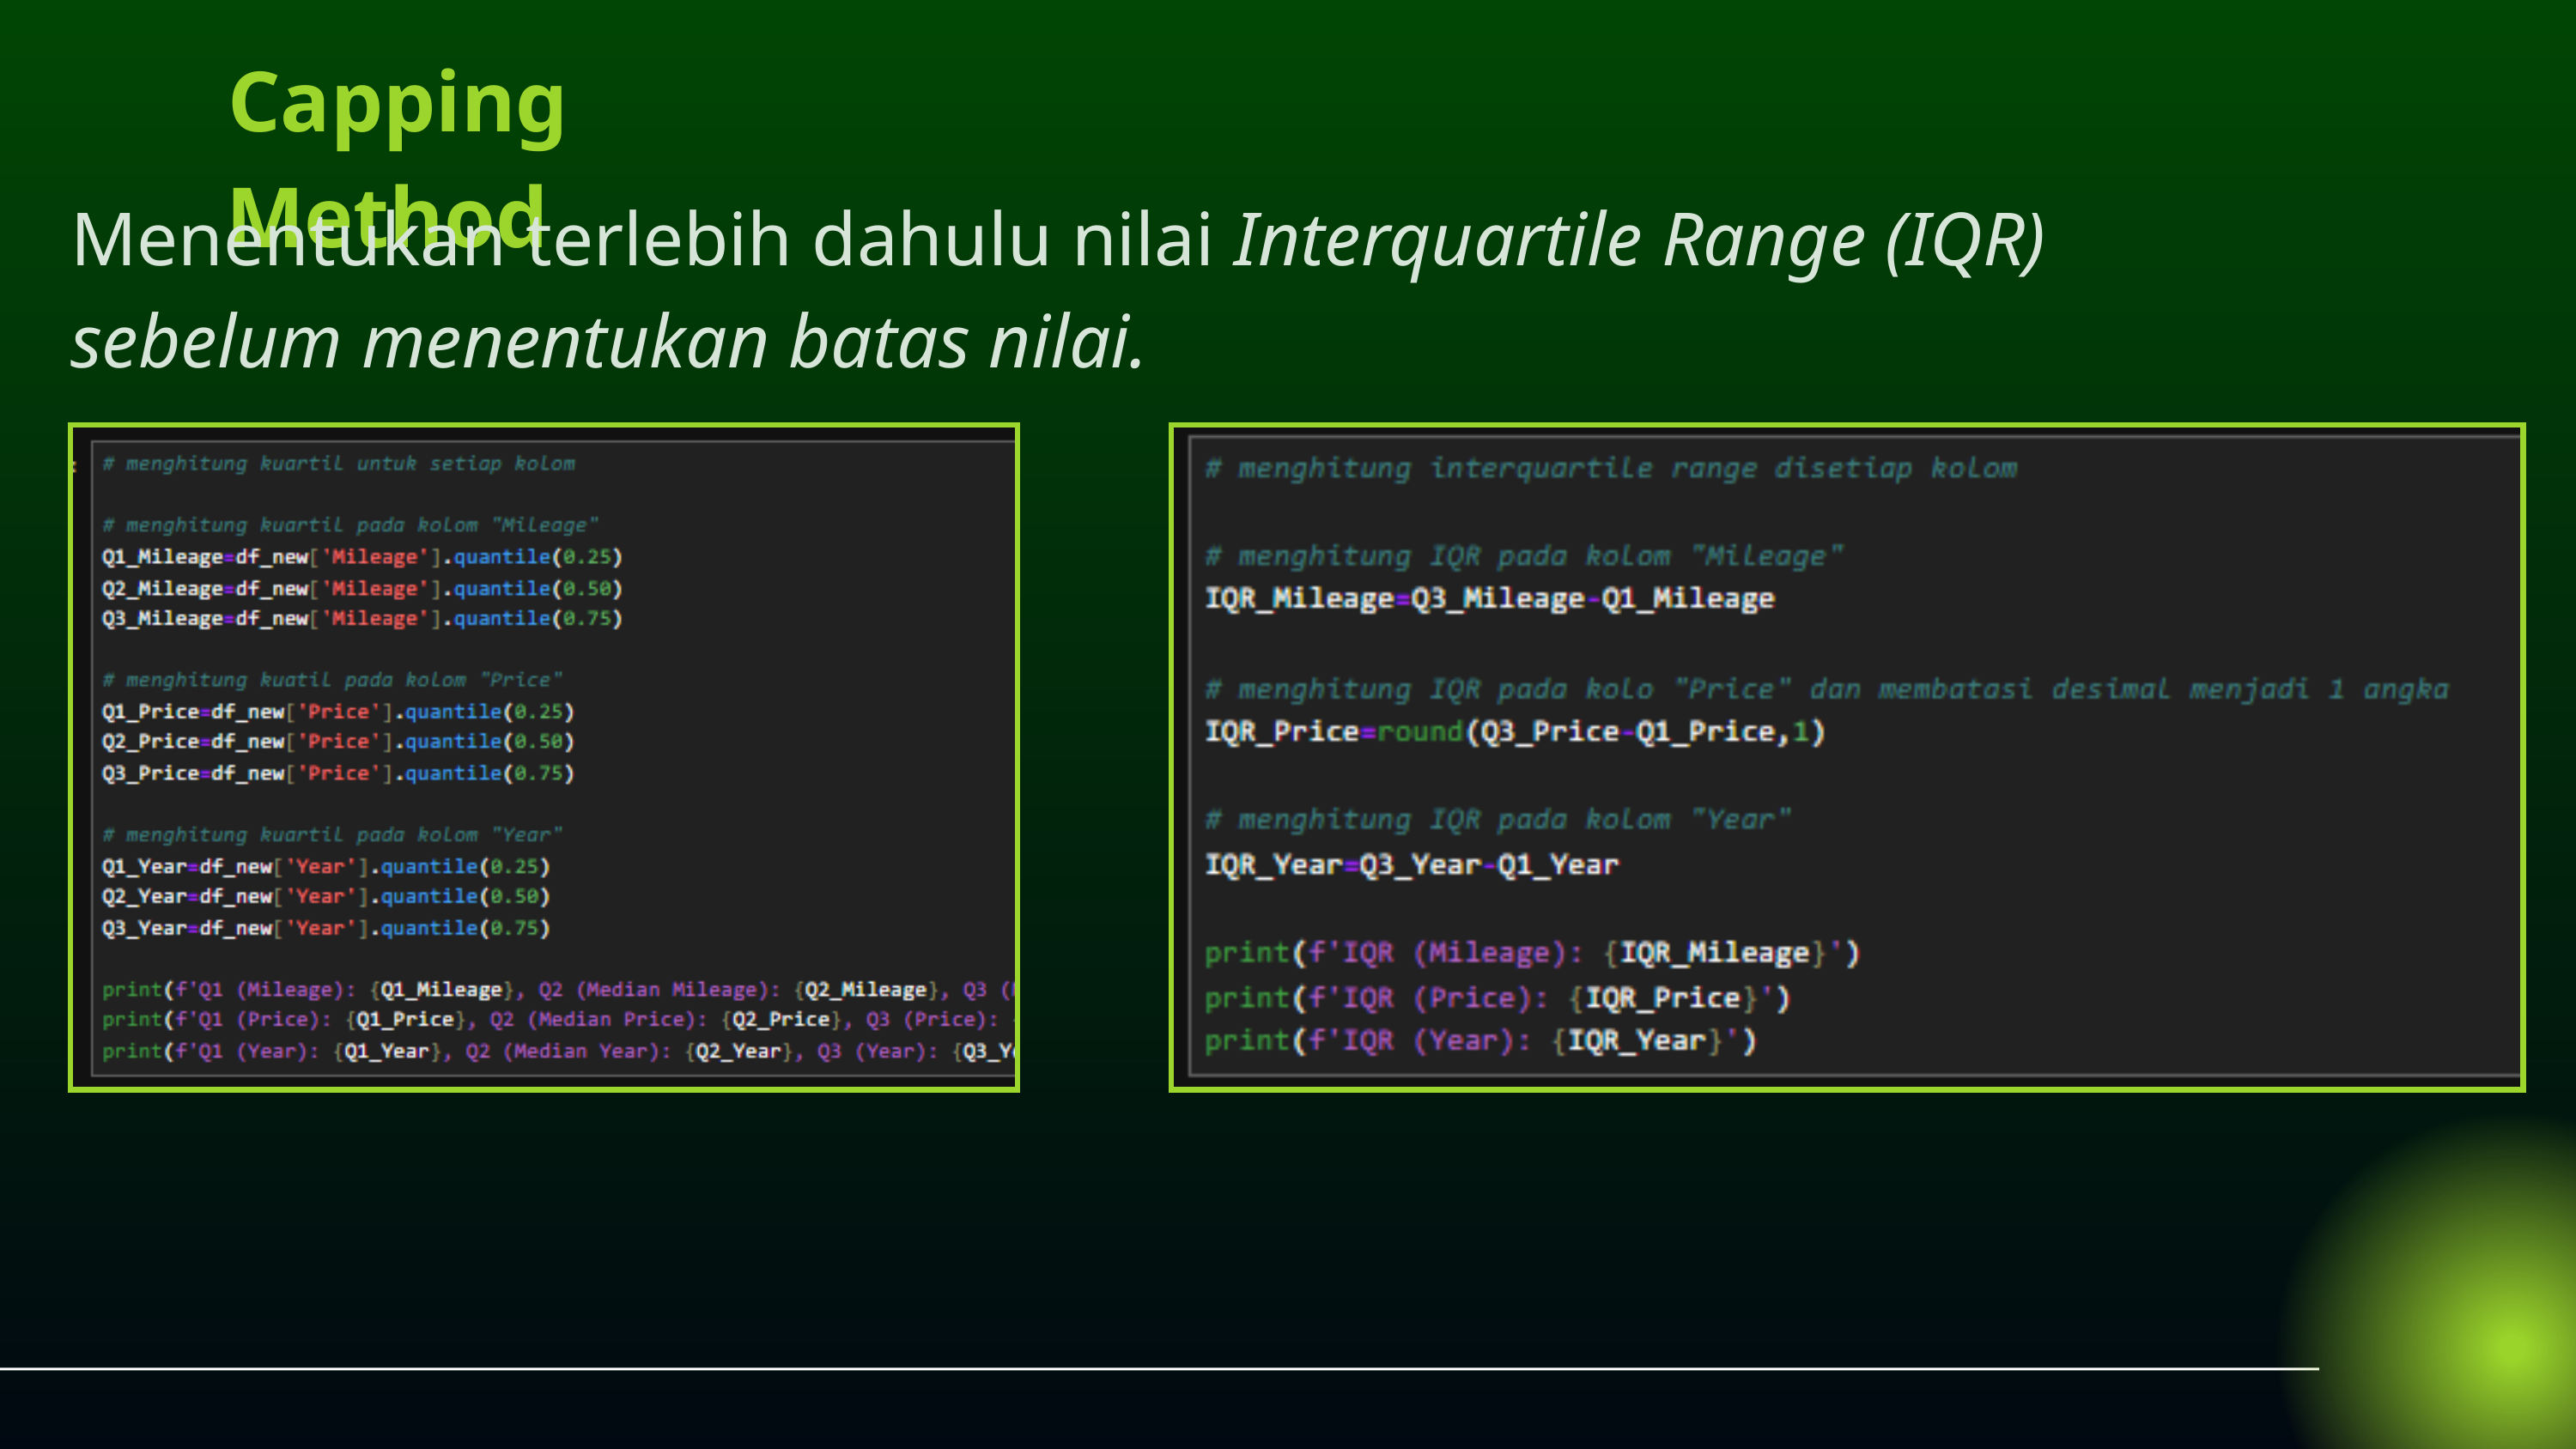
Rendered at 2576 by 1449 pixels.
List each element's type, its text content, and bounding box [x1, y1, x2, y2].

text_box Menentukan terlebih dahulu nilai Interquartile Range (IQR) sebelum menentukan batas nilai. [70, 178, 2182, 384]
text_box Capping Method [70, 31, 726, 178]
text_box [2251, 1087, 2576, 1449]
text_box [1171, 424, 2524, 1090]
text_box [70, 424, 1018, 1090]
